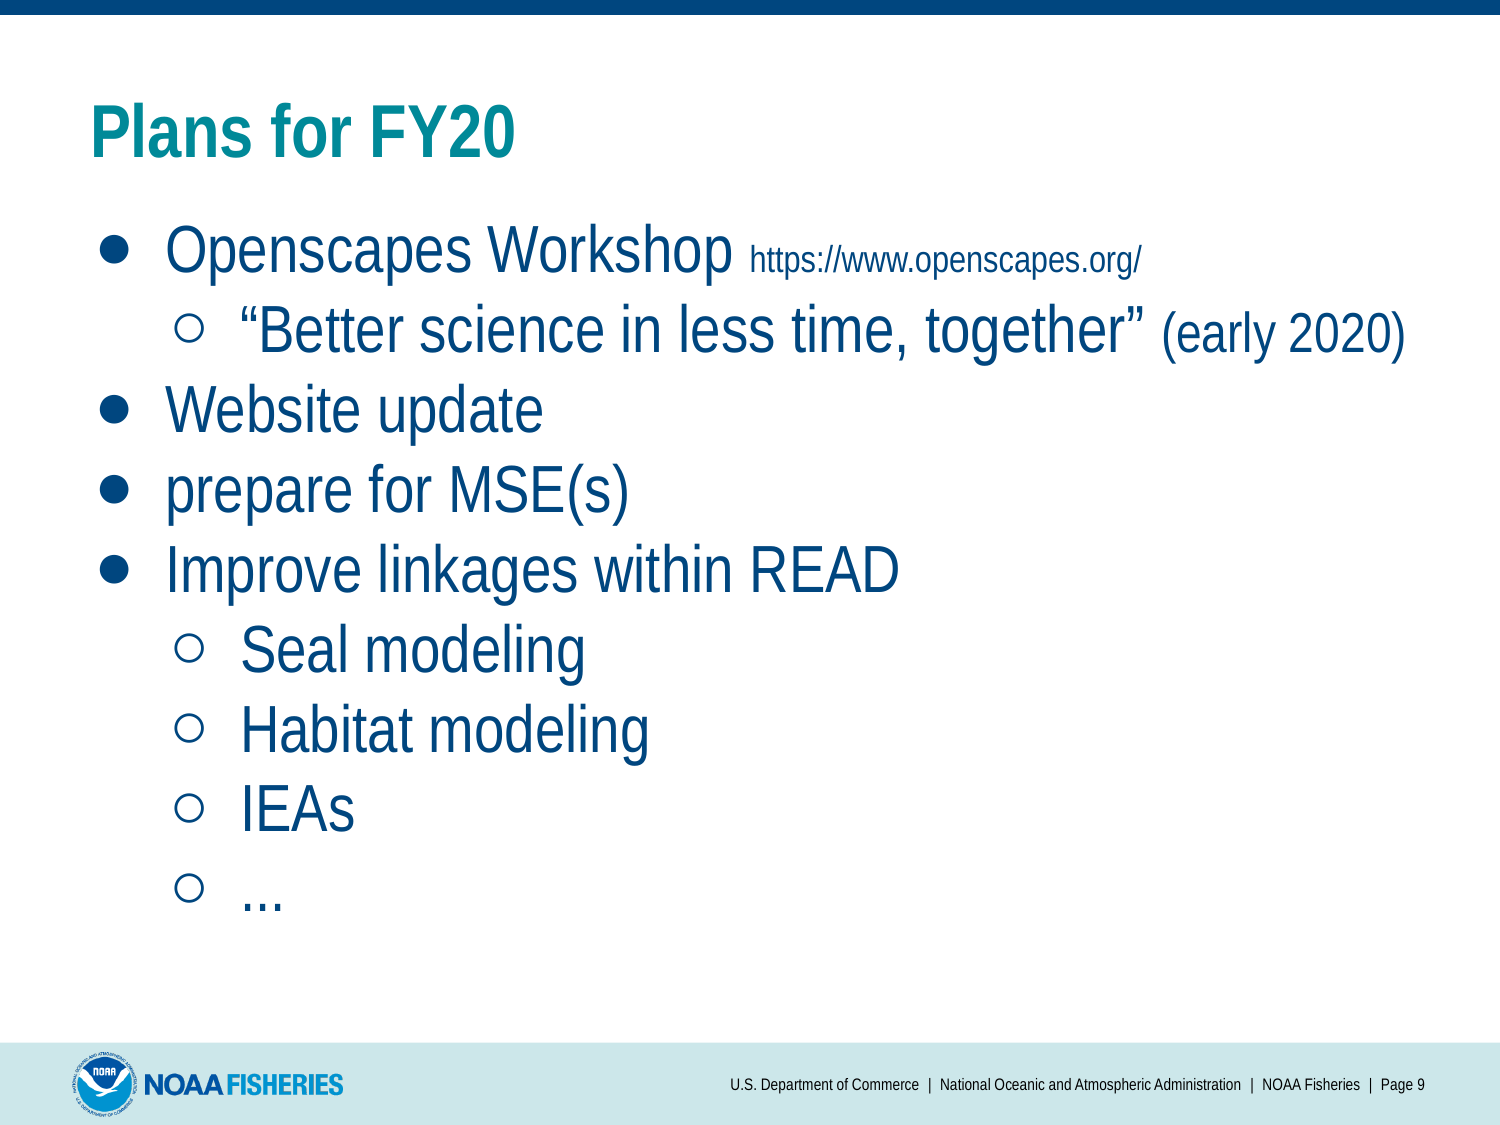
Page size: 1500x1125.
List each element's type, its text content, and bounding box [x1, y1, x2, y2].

slide_number U.S. Department of Commerce | National Oceanic and Atmospheric Administration | NOAA Fisheries | Page ‹#› [375, 1042, 1425, 1125]
picture [335, 1078, 343, 1085]
title Plans for FY20 [75, 75, 1425, 186]
picture [72, 1052, 343, 1117]
list Openscapes Workshop https://www.openscapes.org/ “Better science in less time, together” (early 2020) Website update prepare for MSE(s) Improve linkages within READ Seal modeling Habitat modeling IEAs ... [75, 198, 1425, 941]
